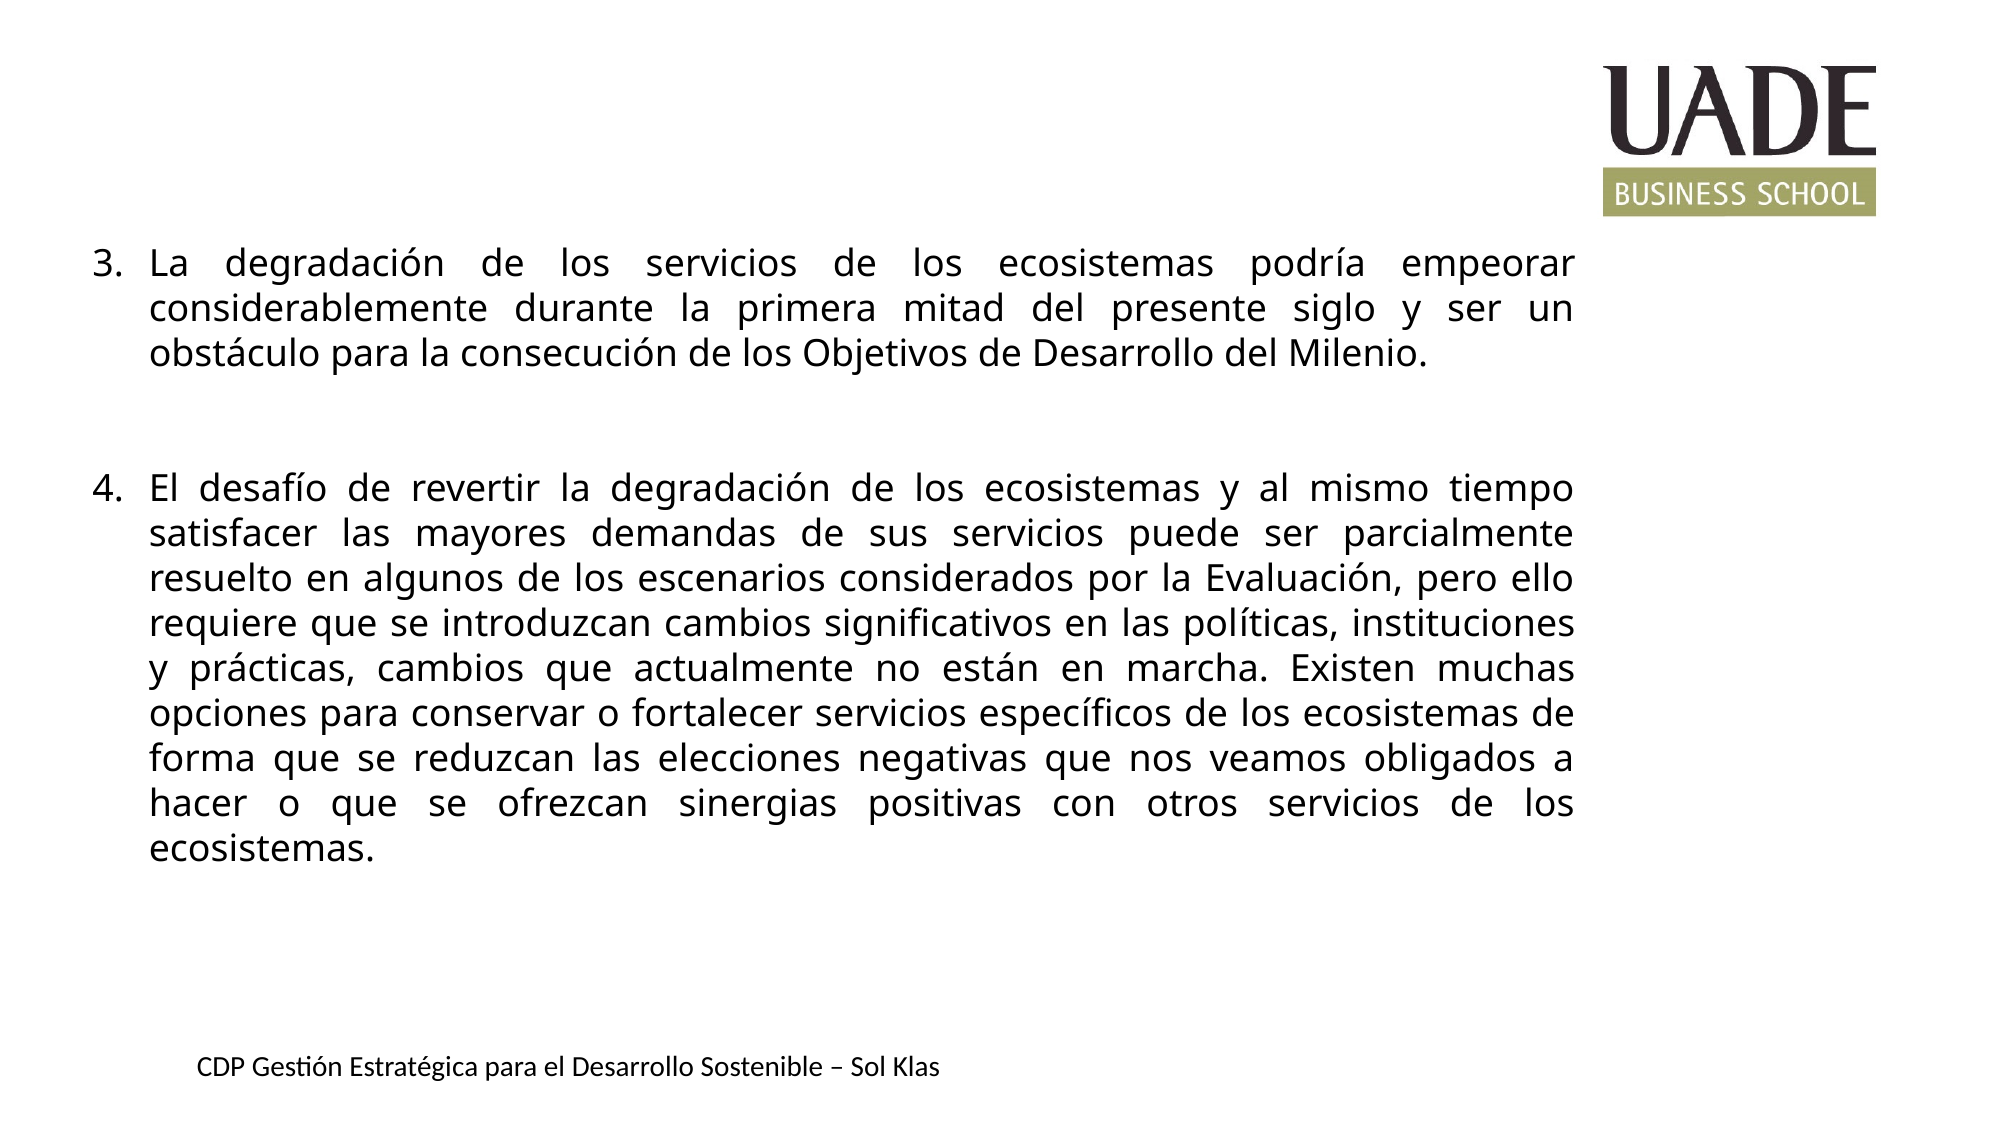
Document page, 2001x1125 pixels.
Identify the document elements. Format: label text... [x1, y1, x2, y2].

text_box La degradación de los servicios de los ecosistemas podría empeorar considerablemente durante la primera mitad del presente siglo y ser un obstáculo para la consecución de los Objetivos de Desarrollo del Milenio. El desafío de revertir la degradación de los ecosistemas y al mismo tiempo satisfacer las mayores demandas de sus servicios puede ser parcialmente resuelto en algunos de los escenarios considerados por la Evaluación, pero ello requiere que se introduzcan cambios significativos en las políticas, instituciones y prácticas, cambios que actualmente no están en marcha. Existen muchas opciones para conservar o fortalecer servicios específicos de los ecosistemas de forma que se reduzcan las elecciones negativas que nos veamos obligados a hacer o que se ofrezcan sinergias positivas con otros servicios de los ecosistemas. [77, 231, 1591, 877]
picture [1597, 59, 1881, 219]
